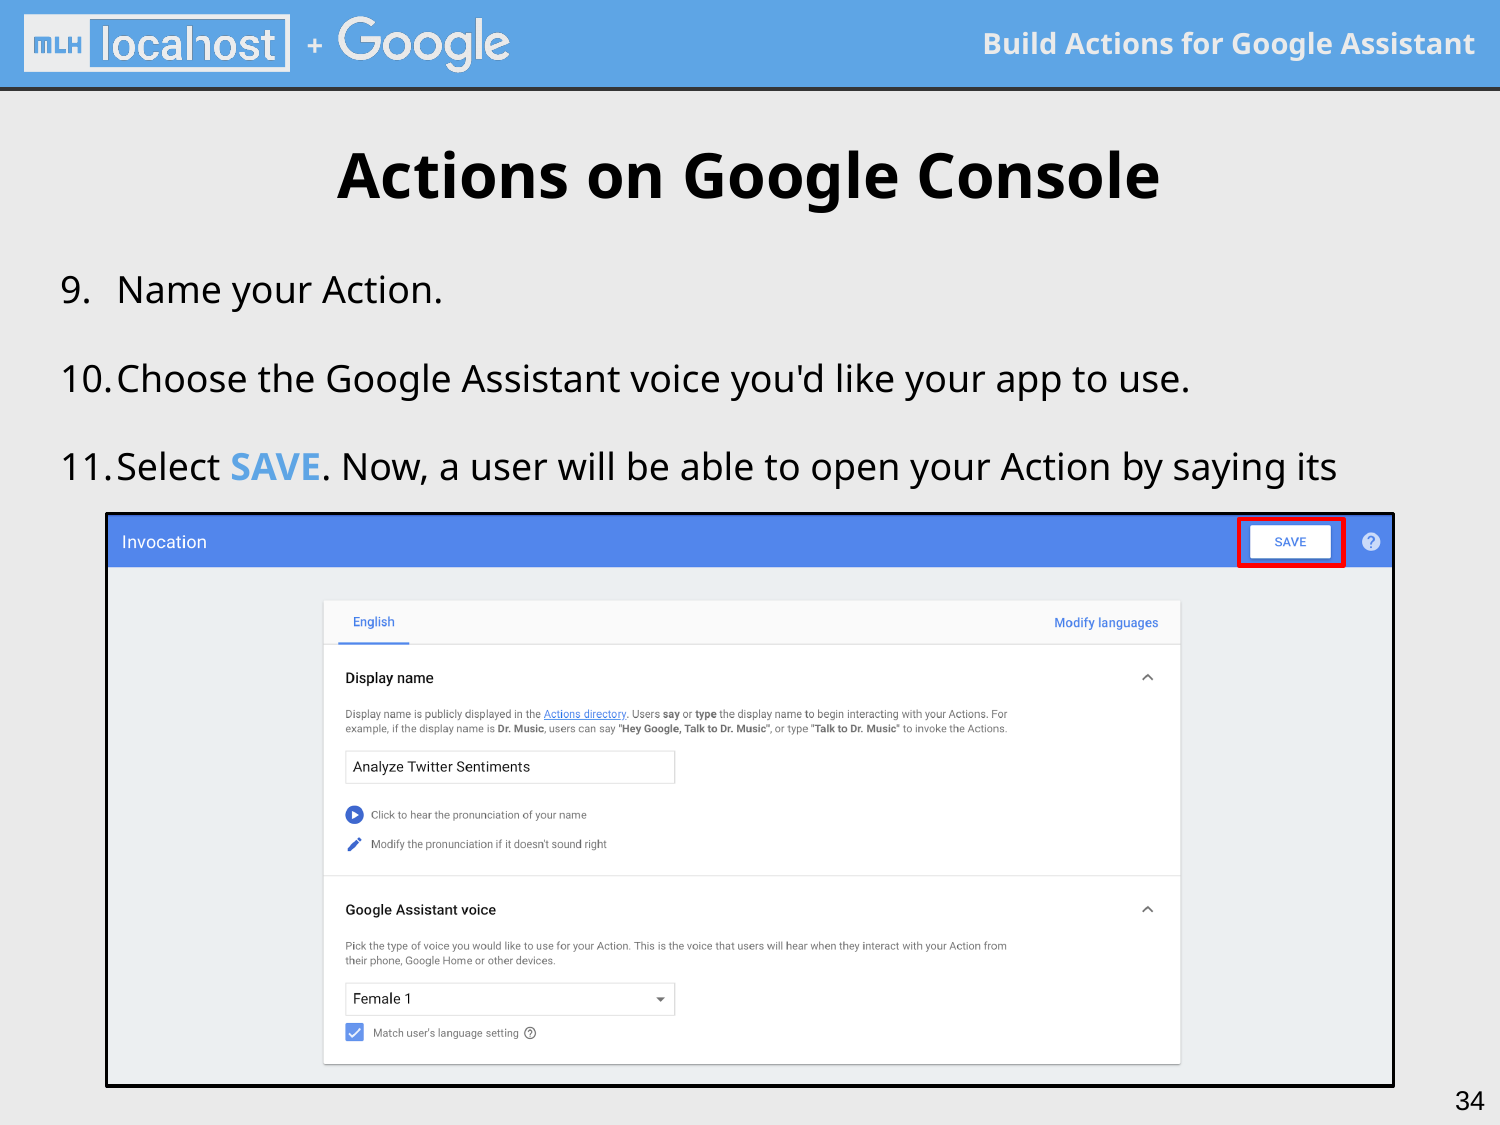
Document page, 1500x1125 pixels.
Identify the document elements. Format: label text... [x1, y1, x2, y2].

text_box Name your Action. Choose the Google Assistant voice you'd like your app to use. Select SAVE. Now, a user will be able to open your Action by saying its name! [26, 242, 1474, 445]
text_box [107, 514, 1392, 1085]
text_box Actions on Google Console [26, 106, 1474, 242]
picture [338, 16, 510, 73]
picture [24, 14, 290, 72]
